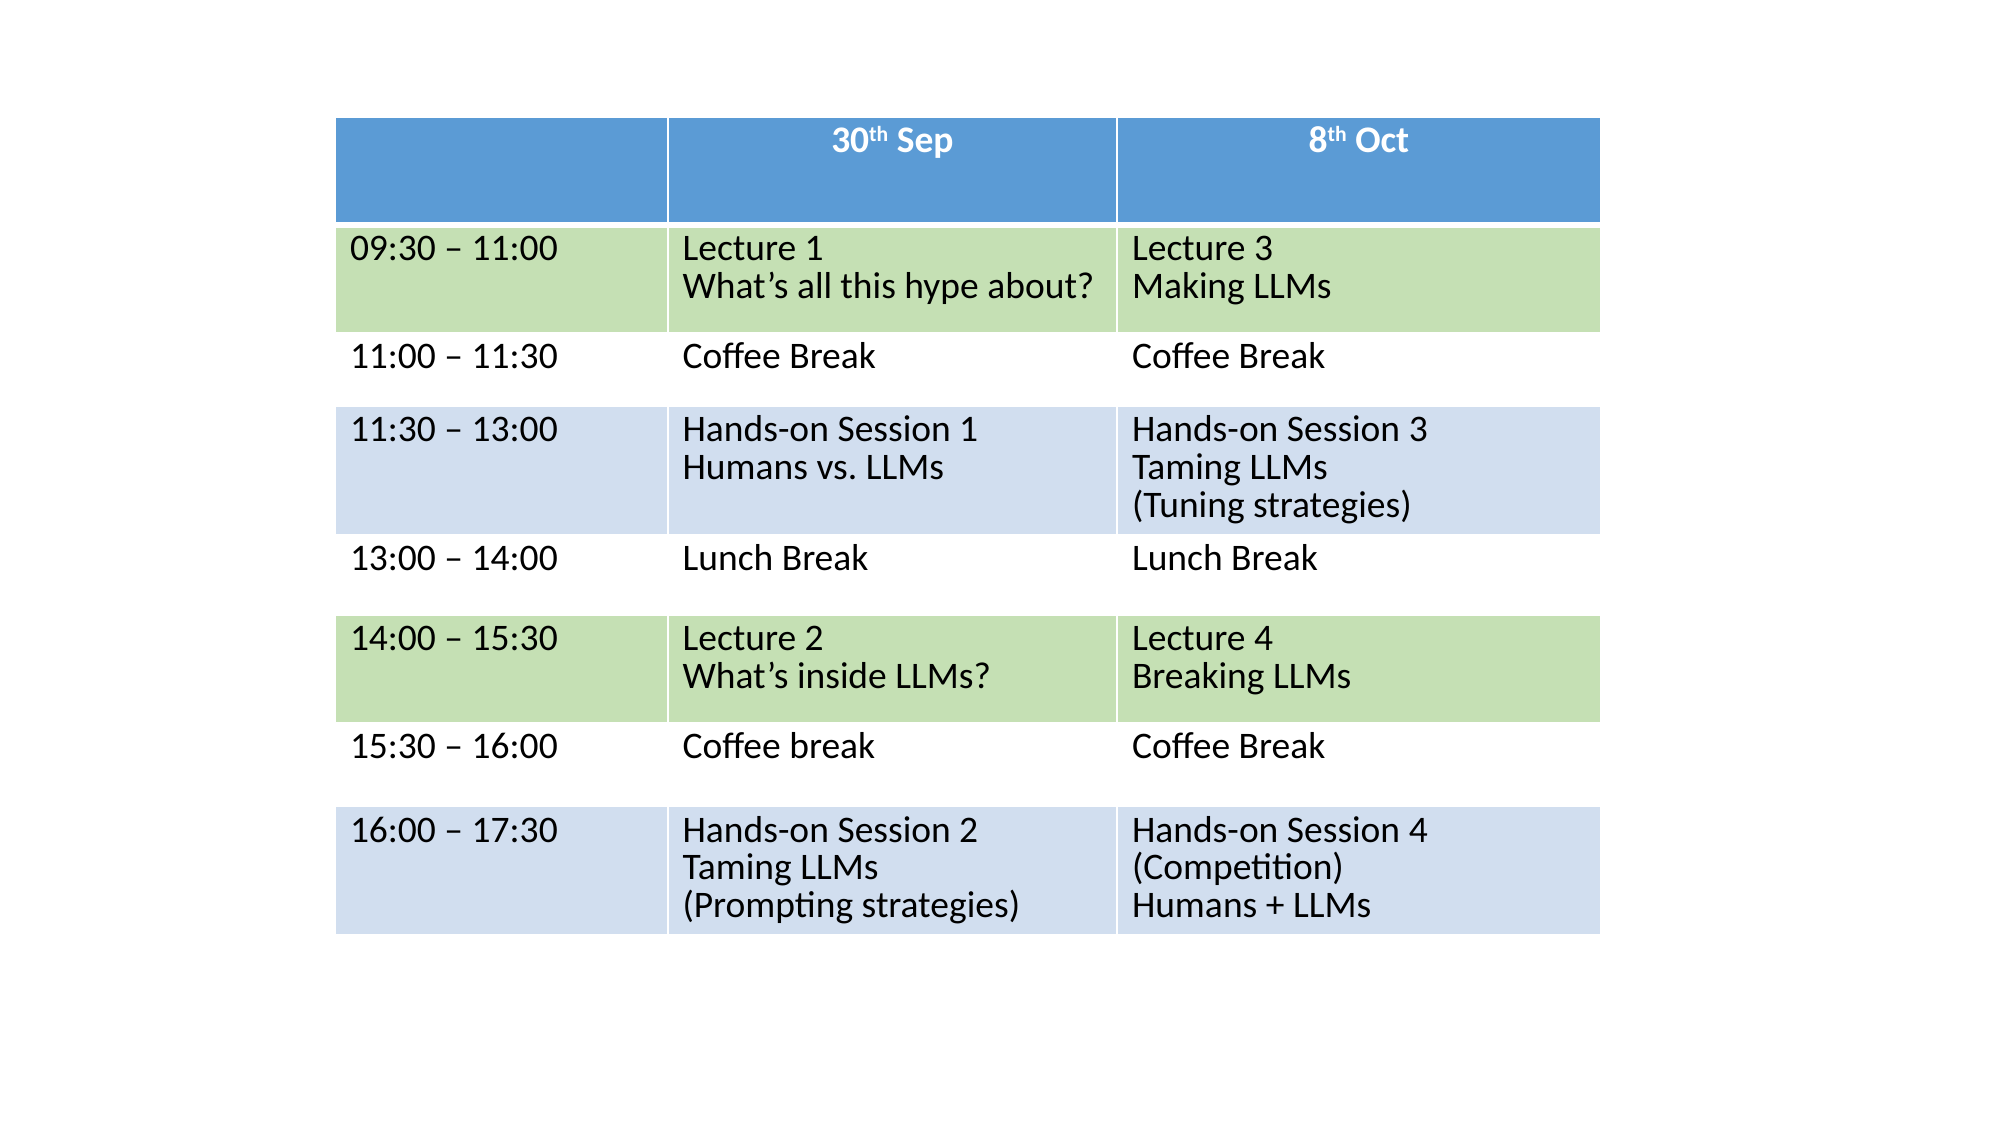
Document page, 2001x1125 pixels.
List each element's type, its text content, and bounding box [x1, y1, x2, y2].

table_cell Lecture 1 What’s all this hype about? [669, 228, 1116, 332]
table_cell Hands-on Session 2 Taming LLMs (Prompting strategies) [669, 807, 1116, 934]
table_cell 11:00 – 11:30 [336, 333, 667, 405]
table_cell Lunch Break [1118, 535, 1600, 614]
table_cell Coffee Break [1118, 724, 1600, 806]
table_cell Coffee Break [1118, 333, 1600, 405]
table_cell Hands-on Session 4 (Competition) Humans + LLMs [1118, 807, 1600, 934]
table_cell Hands-on Session 3 Taming LLMs (Tuning strategies) [1118, 407, 1600, 534]
table_cell Lunch Break [669, 535, 1116, 614]
table_cell 11:30 – 13:00 [336, 407, 667, 534]
table_cell 13:00 – 14:00 [336, 535, 667, 614]
table_cell Hands-on Session 1 Humans vs. LLMs [669, 407, 1116, 534]
table_cell Lecture 3 Making LLMs [1118, 228, 1600, 332]
table_header 30th Sep [669, 118, 1116, 222]
table_cell 15:30 – 16:00 [336, 724, 667, 806]
table_cell Lecture 2 What’s inside LLMs? [669, 616, 1116, 722]
table_header [336, 118, 667, 222]
table_cell Lecture 4 Breaking LLMs [1118, 616, 1600, 722]
table_header 8th Oct [1118, 118, 1600, 222]
table_cell 14:00 – 15:30 [336, 616, 667, 722]
table_cell 16:00 – 17:30 [336, 807, 667, 934]
table_cell Coffee Break [669, 333, 1116, 405]
table_cell Coffee break [669, 724, 1116, 806]
table_cell 09:30 – 11:00 [336, 228, 667, 332]
